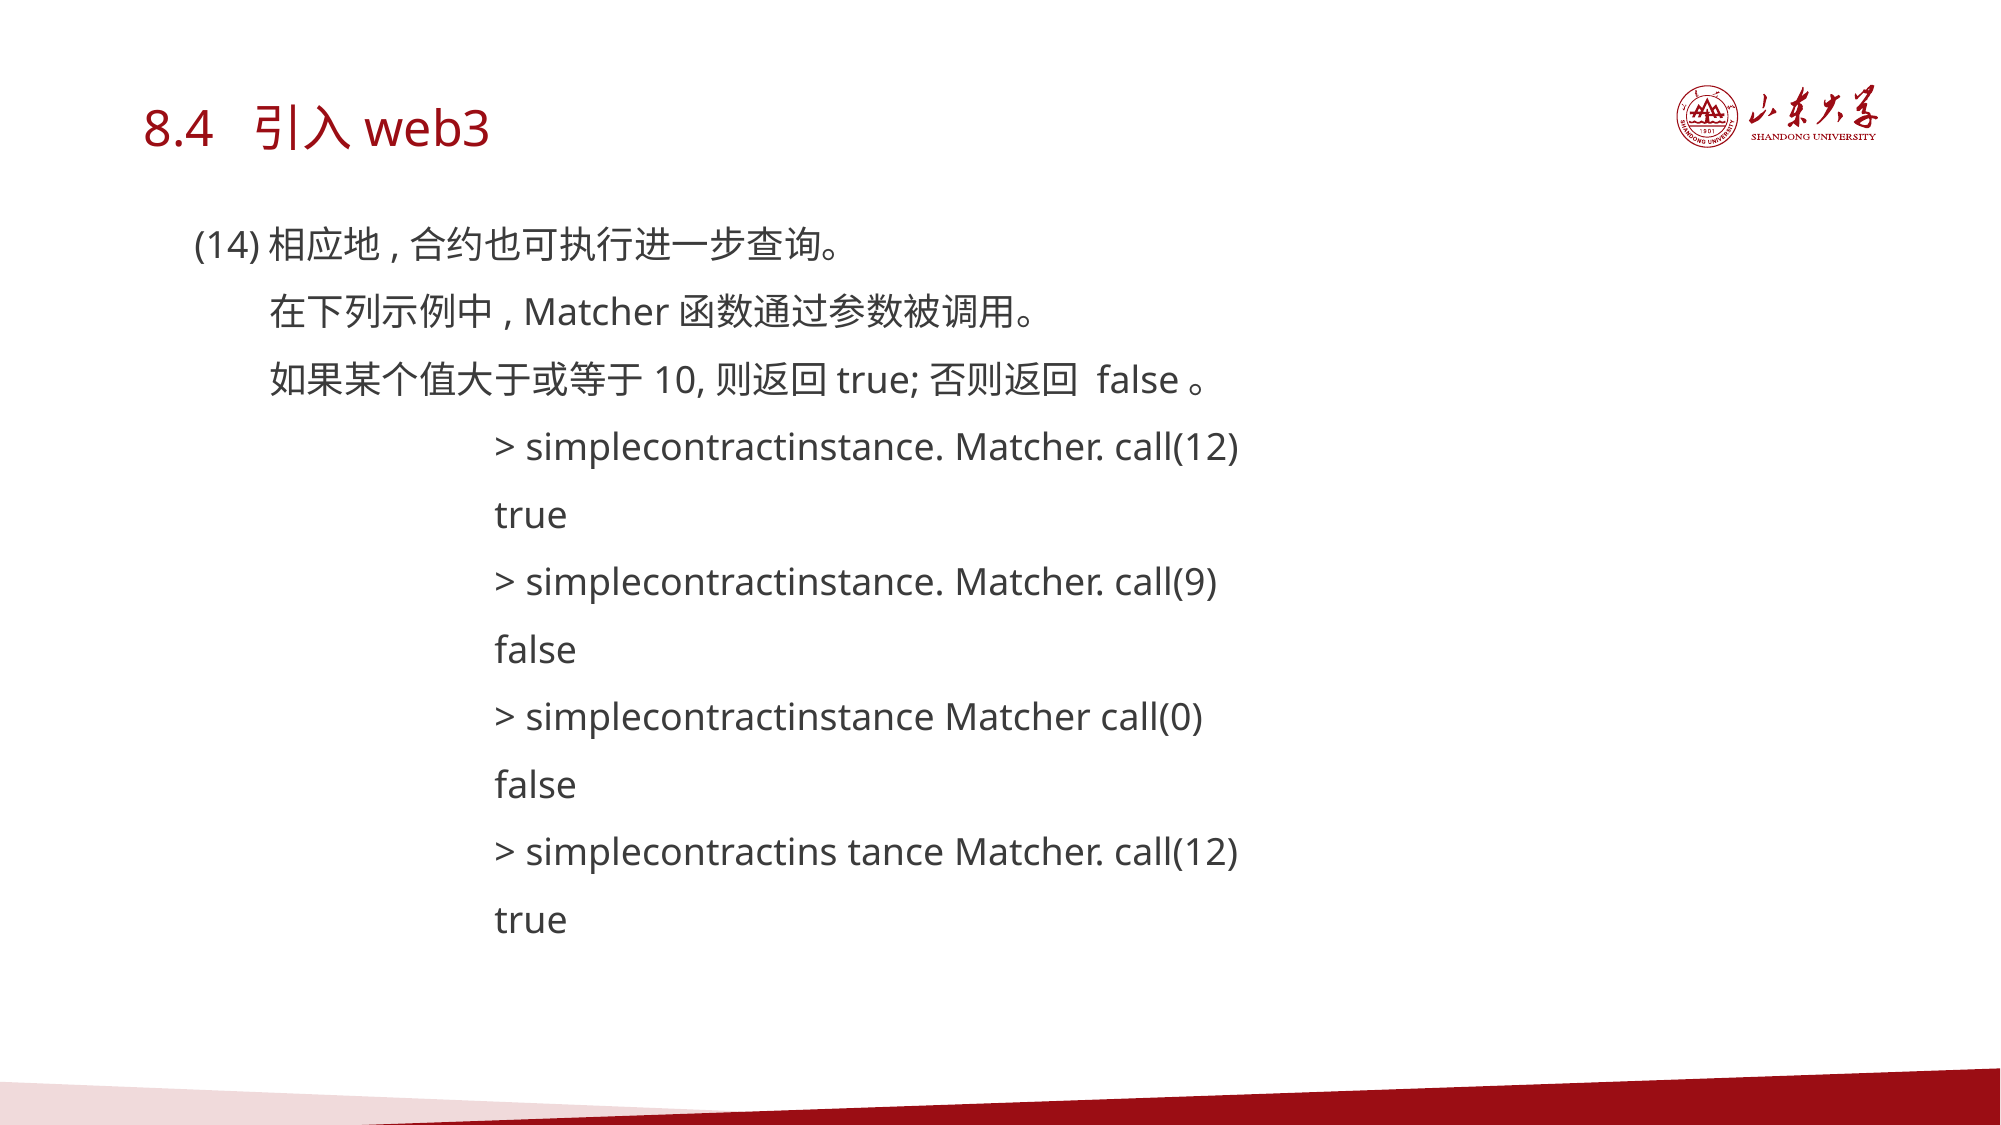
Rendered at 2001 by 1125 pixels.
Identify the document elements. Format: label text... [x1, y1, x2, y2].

text_box 8.4 引入web3 [129, 88, 1032, 164]
text_box (14)相应地,合约也可执行进一步查询。 在下列示例中, Matcher函数通过参数被调用。 如果某个值大于或等于10,则返回true;否则返回 false。 > simplecontractinstance. Matcher. call(12) true > simplecontractinstance. Matcher. call(9) false > simplecontractinstance Matcher call(0) false > simplecontractins tance Matcher. call(12) true [104, 190, 1864, 949]
